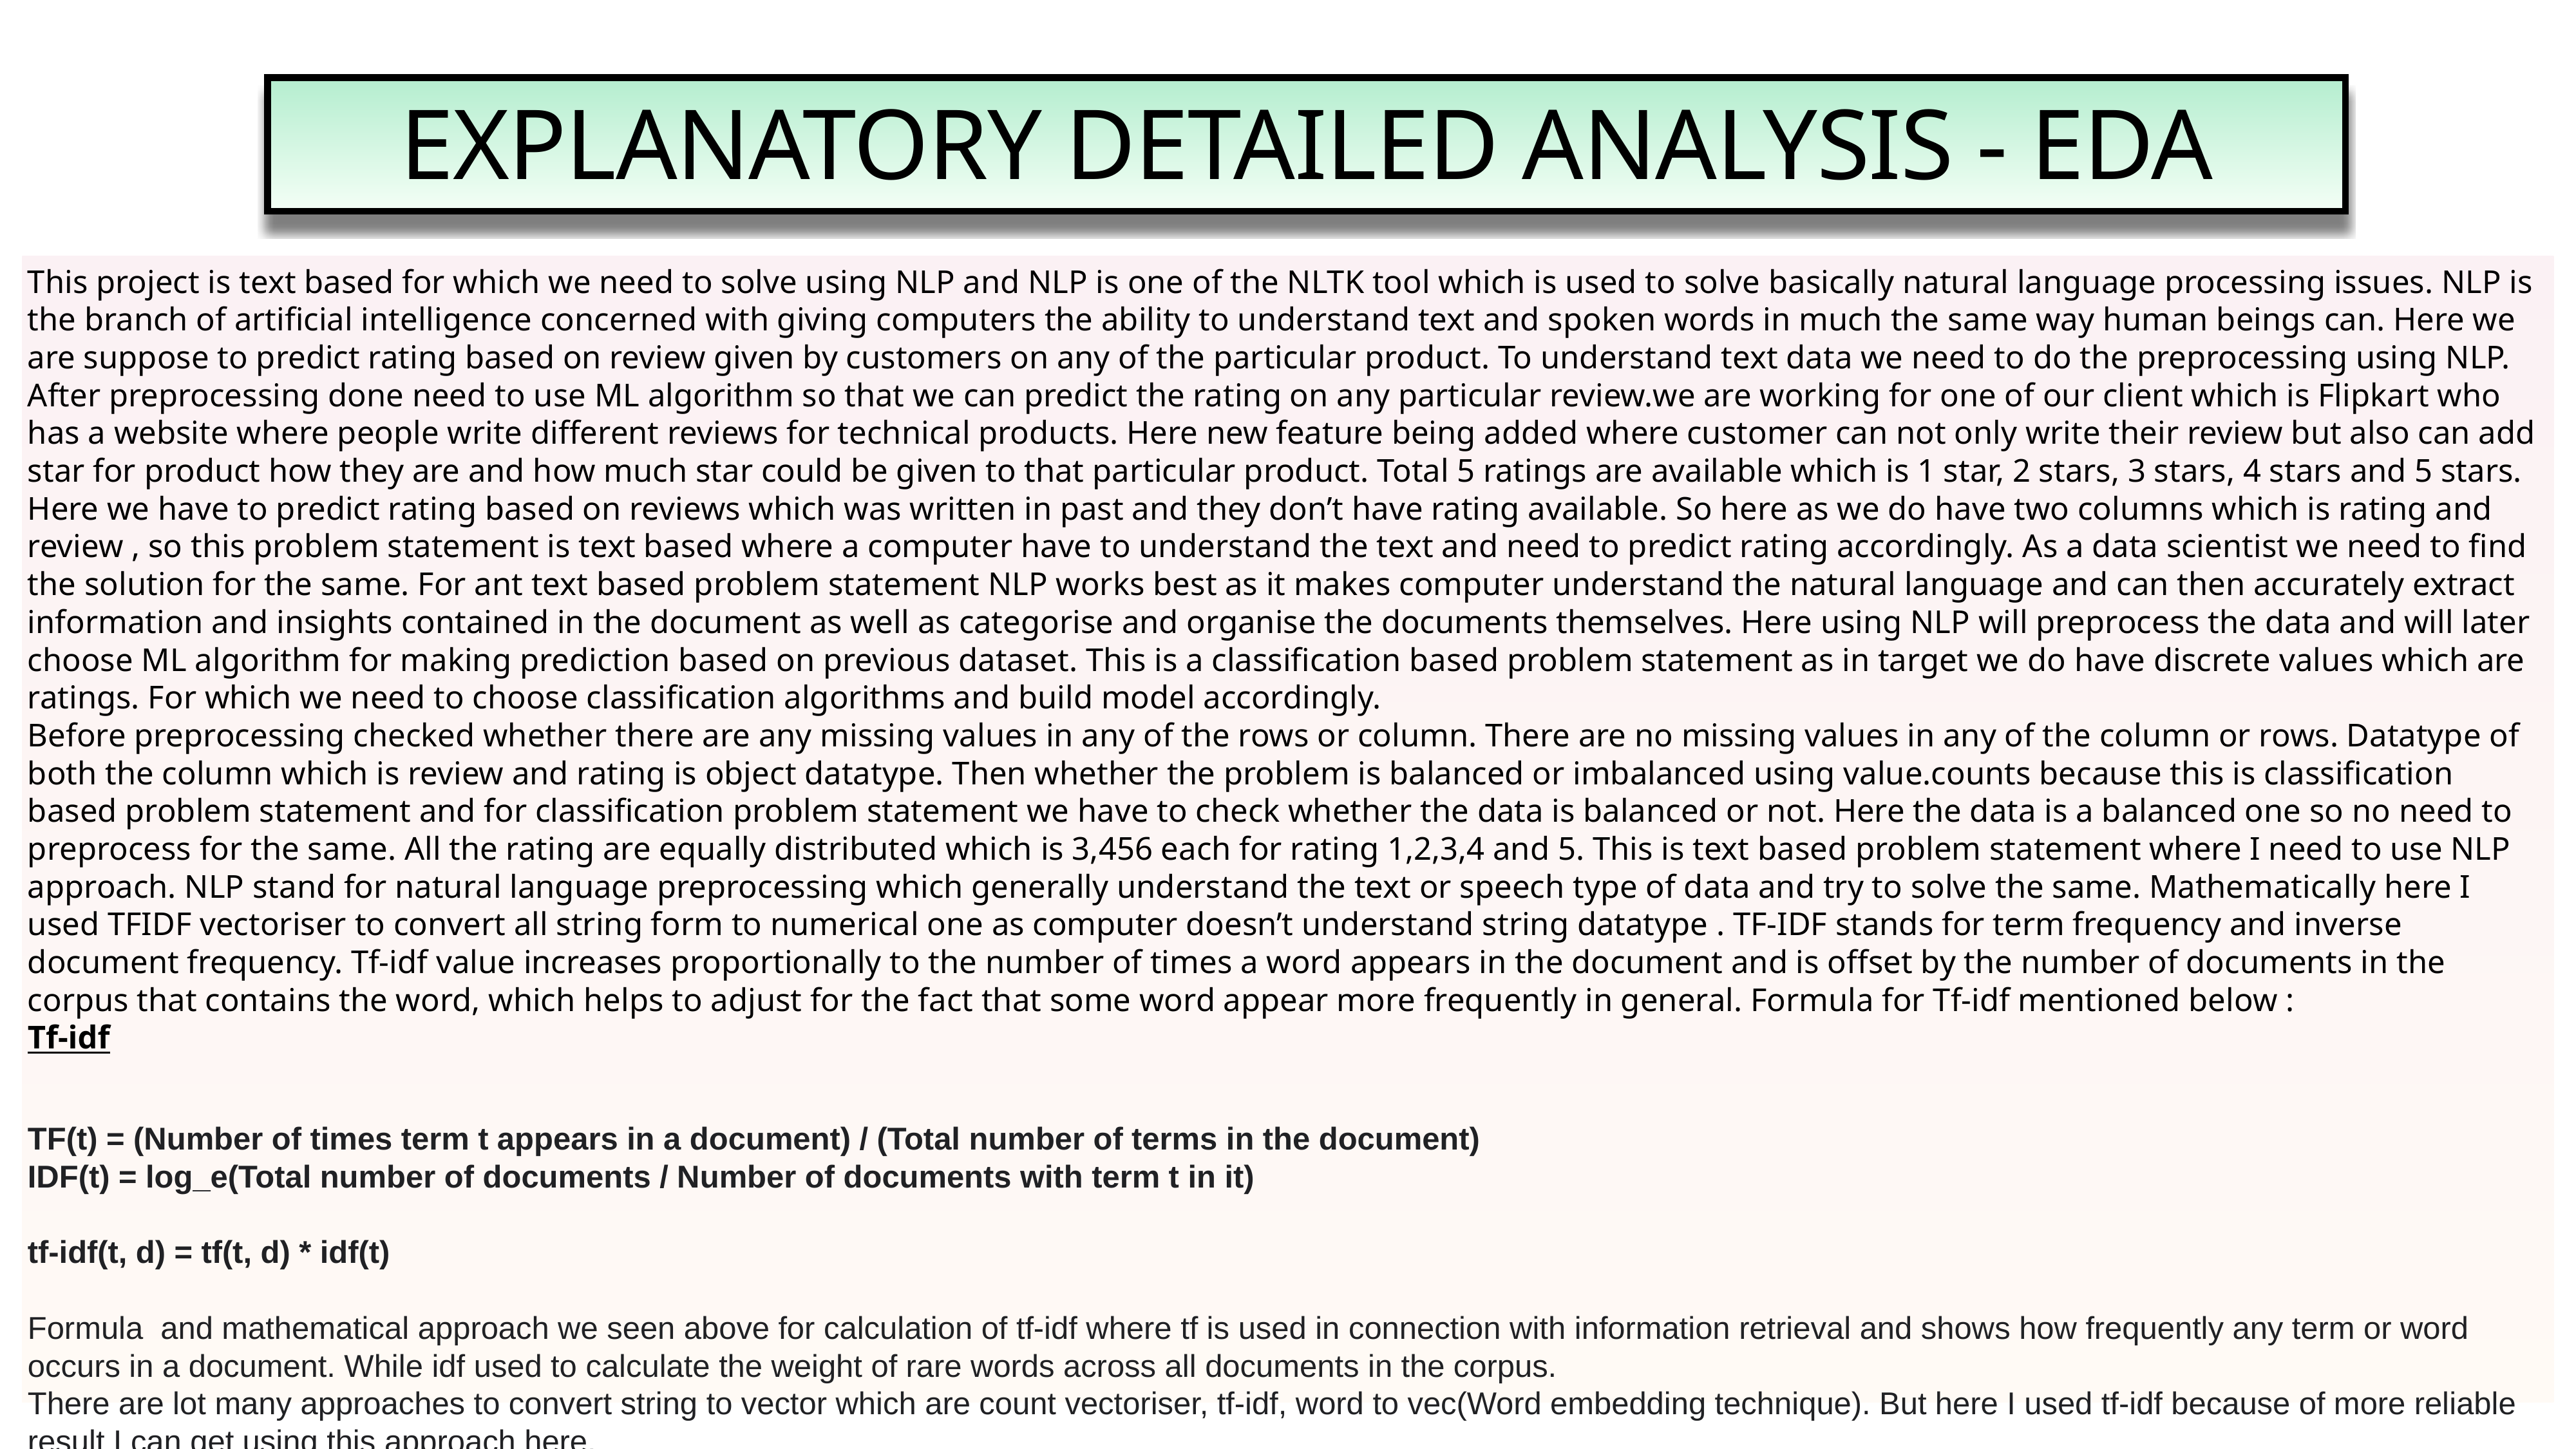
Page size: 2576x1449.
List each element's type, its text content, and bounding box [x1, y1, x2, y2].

list This project is text based for which we need to solve using NLP and NLP is one of the NLTK tool which is used to solve basically natural language processing issues. NLP is the branch of artificial intelligence concerned with giving computers the ability to understand text and spoken words in much the same way human beings can. Here we are suppose to predict rating based on review given by customers on any of the particular product. To understand text data we need to do the preprocessing using NLP. After preprocessing done need to use ML algorithm so that we can predict the rating on any particular review.we are working for one of our client which is Flipkart who has a website where people write different reviews for technical products. Here new feature being added where customer can not only write their review but also can add star for product how they are and how much star could be given to that particular product. Total 5 ratings are available which is 1 star, 2 stars, 3 stars, 4 stars and 5 stars. Here we have to predict rating based on reviews which was written in past and they don’t have rating available. So here as we do have two columns which is rating and review , so this problem statement is text based where a computer have to understand the text and need to predict rating accordingly. As a data scientist we need to find the solution for the same. For ant text based problem statement NLP works best as it makes computer understand the natural language and can then accurately extract information and insights contained in the document as well as categorise and organise the documents themselves. Here using NLP will preprocess the data and will later choose ML algorithm for making prediction based on previous dataset. This is a classification based problem statement as in target we do have discrete values which are ratings. For which we need to choose classification algorithms and build model accordingly. Before preprocessing checked whether there are any missing values in any of the rows or column. There are no missing values in any of the column or rows. Datatype of both the column which is review and rating is object datatype. Then whether the problem is balanced or imbalanced using value.counts because this is classification based problem statement and for classification problem statement we have to check whether the data is balanced or not. Here the data is a balanced one so no need to preprocess for the same. All the rating are equally distributed which is 3,456 each for rating 1,2,3,4 and 5. This is text based problem statement where I need to use NLP approach. NLP stand for natural language preprocessing which generally understand the text or speech type of data and try to solve the same. Mathematically here I used TFIDF vectoriser to convert all string form to numerical one as computer doesn’t understand string datatype . TF-IDF stands for term frequency and inverse document frequency. Tf-idf value increases proportionally to the number of times a word appears in the document and is offset by the number of documents in the corpus that contains the word, which helps to adjust for the fact that some word appear more frequently in general. Formula for Tf-idf mentioned below : Tf-idf TF(t) = (Number of times term t appears in a document) / (Total number of terms in the document) IDF(t) = log_e(Total number of documents / Number of documents with term t in it) tf-idf(t, d) = tf(t, d) * idf(t) Formula and mathematical approach we seen above for calculation of tf-idf where tf is used in connection with information retrieval and shows how frequently any term or word occurs in a document. While idf used to calculate the weight of rare words across all documents in the corpus. There are lot many approaches to convert string to vector which are count vectoriser, tf-idf, word to vec(Word embedding technique). But here I used tf-idf because of more reliable result I can get using this approach here. [21, 256, 2555, 1403]
text_box EXPLANATORY DETAILED ANALYSIS - EDA [267, 77, 2345, 211]
